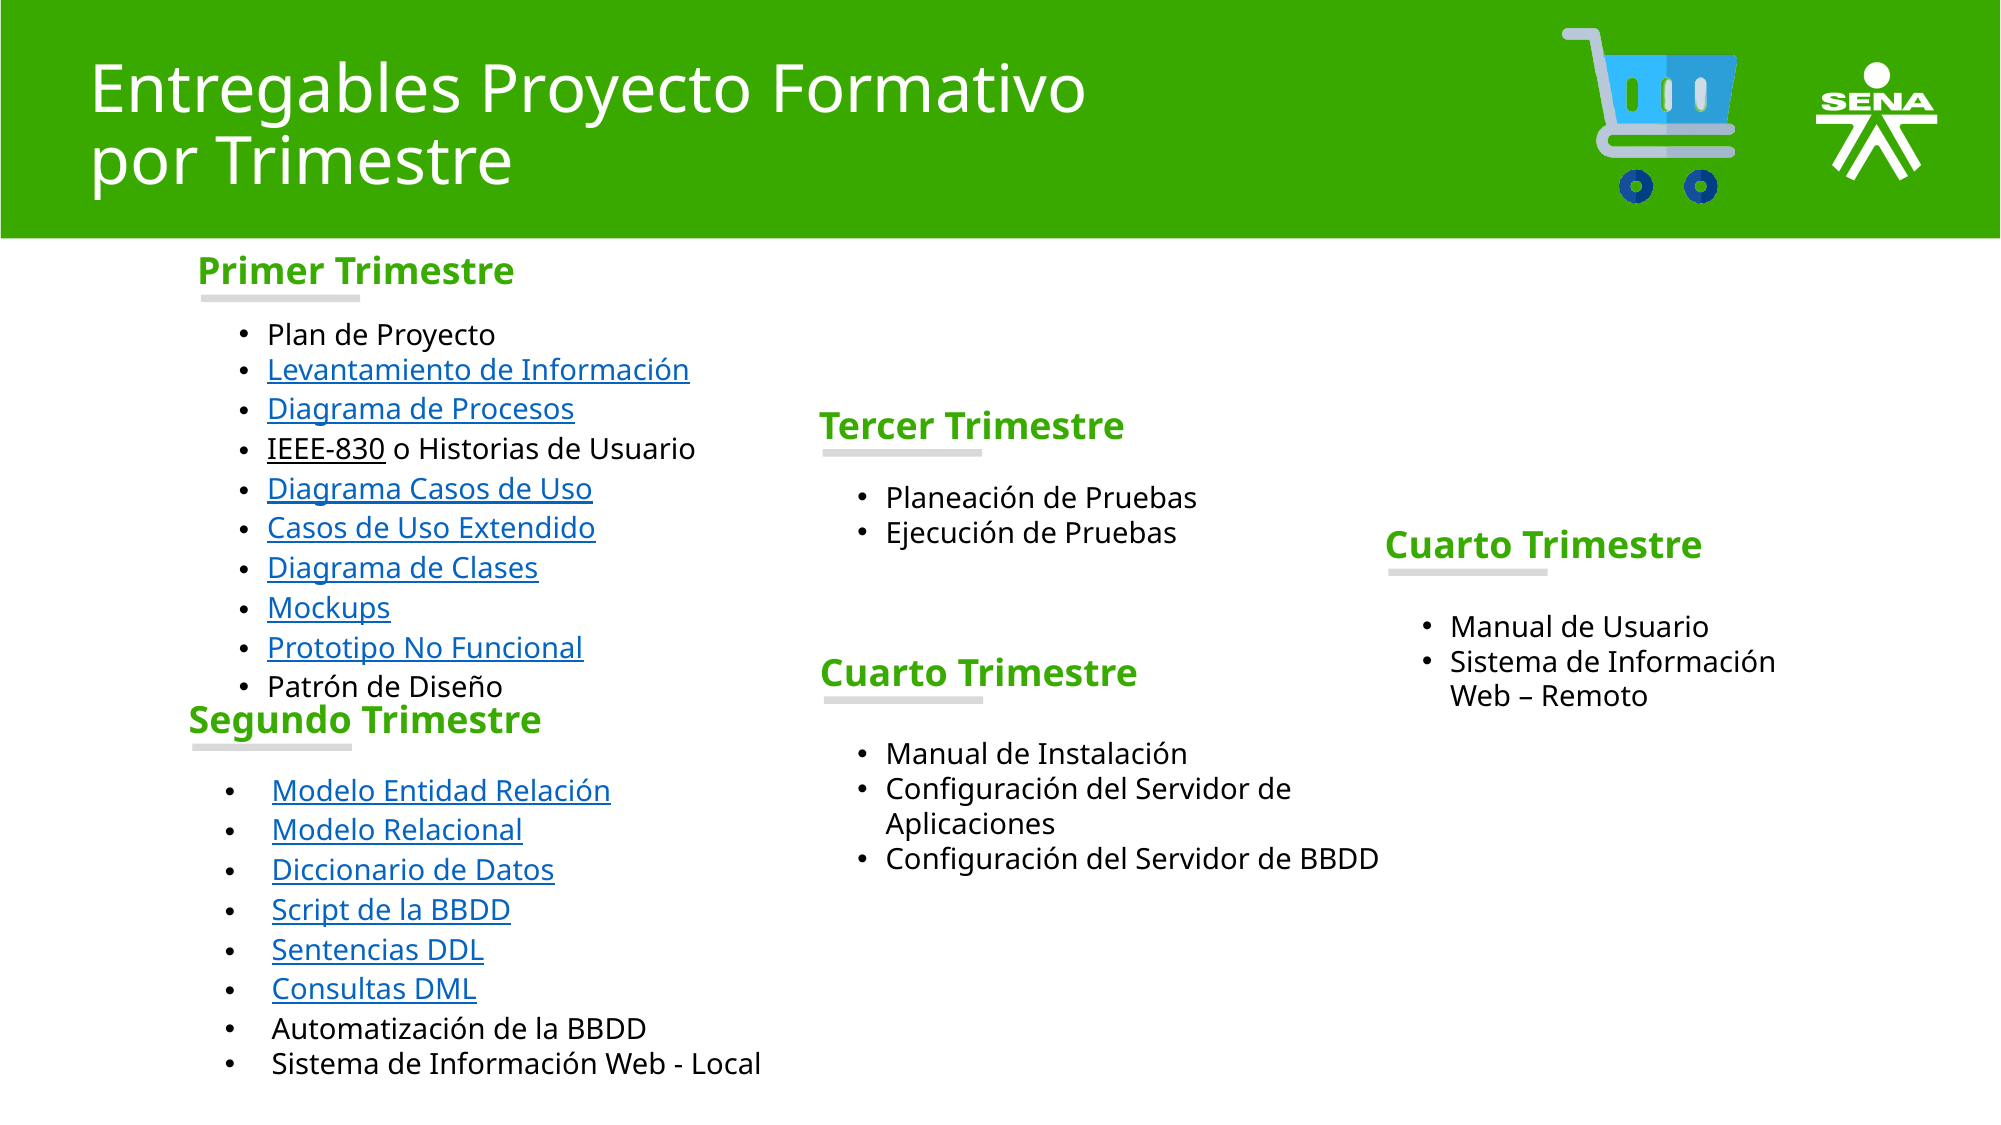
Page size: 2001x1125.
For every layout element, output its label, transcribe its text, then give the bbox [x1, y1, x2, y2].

text_box Manual de Instalación Configuración del Servidor de Aplicaciones Configuración del Servidor de BBDD [842, 728, 1476, 883]
picture [0, 0, 2001, 1125]
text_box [1369, 518, 1902, 576]
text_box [173, 693, 706, 751]
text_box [182, 245, 714, 303]
text_box Manual de Usuario Sistema de Información Web – Remoto [1407, 600, 1859, 721]
text_box Plan de Proyecto Levantamiento de Información Diagrama de Procesos IEEE-830 o Historias de Usuario Diagrama Casos de Uso Casos de Uso Extendido Diagrama de Clases Mockups Prototipo No Funcional Patrón de Diseño [224, 308, 857, 712]
text_box Planeación de Pruebas Ejecución de Pruebas [842, 471, 1476, 557]
title Entregables Proyecto Formativo por Trimestre [74, 18, 1800, 236]
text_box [805, 646, 1337, 704]
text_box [804, 399, 1336, 457]
text_box Modelo Entidad Relación Modelo Relacional Diccionario de Datos Script de la BBDD Sentencias DDL Consultas DML Automatización de la BBDD Sistema de Información Web - Local [210, 764, 806, 1088]
